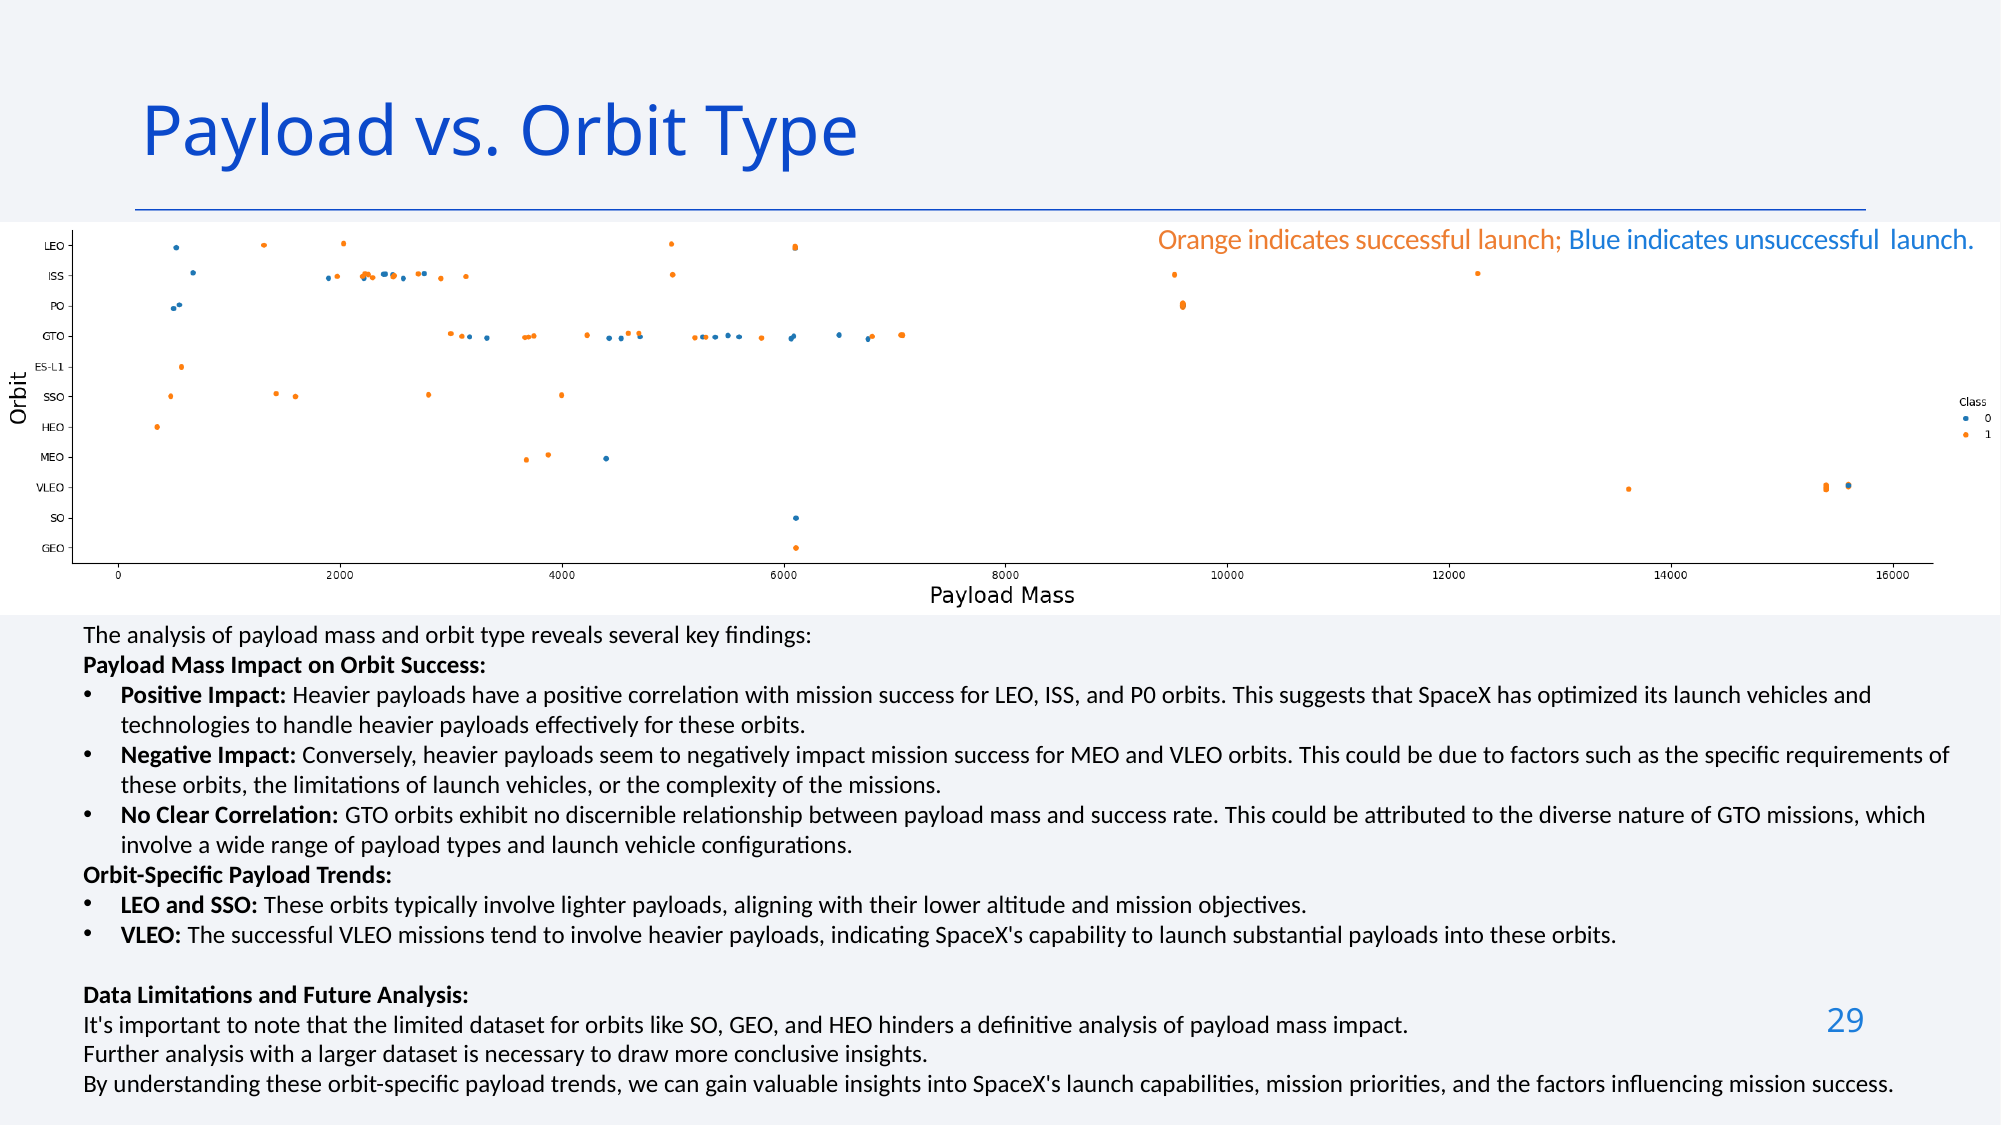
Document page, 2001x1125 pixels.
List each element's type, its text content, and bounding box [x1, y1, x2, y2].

list The analysis of payload mass and orbit type reveals several key findings: Payload Mass Impact on Orbit Success: Positive Impact: Heavier payloads have a positive correlation with mission success for LEO, ISS, and P0 orbits. This suggests that SpaceX has optimized its launch vehicles and technologies to handle heavier payloads effectively for these orbits. Negative Impact: Conversely, heavier payloads seem to negatively impact mission success for MEO and VLEO orbits. This could be due to factors such as the specific requirements of these orbits, the limitations of launch vehicles, or the complexity of the missions. No Clear Correlation: GTO orbits exhibit no discernible relationship between payload mass and success rate. This could be attributed to the diverse nature of GTO missions, which involve a wide range of payload types and launch vehicle configurations. Orbit-Specific Payload Trends: LEO and SSO: These orbits typically involve lighter payloads, aligning with their lower altitude and mission objectives. VLEO: The successful VLEO missions tend to involve heavier payloads, indicating SpaceX's capability to launch substantial payloads into these orbits. Data Limitations and Future Analysis: It's important to note that the limited dataset for orbits like SO, GEO, and HEO hinders a definitive analysis of payload mass impact. Further analysis with a larger dataset is necessary to draw more conclusive insights. By understanding these orbit-specific payload trends, we can gain valuable insights into SpaceX's launch capabilities, mission priorities, and the factors influencing mission success. [68, 616, 1994, 1106]
picture [0, 0, 2001, 1125]
text_box Payload vs. Orbit Type [126, 88, 1852, 179]
text_box Orange indicates successful launch; Blue indicates unsuccessful launch. [1156, 218, 1994, 222]
